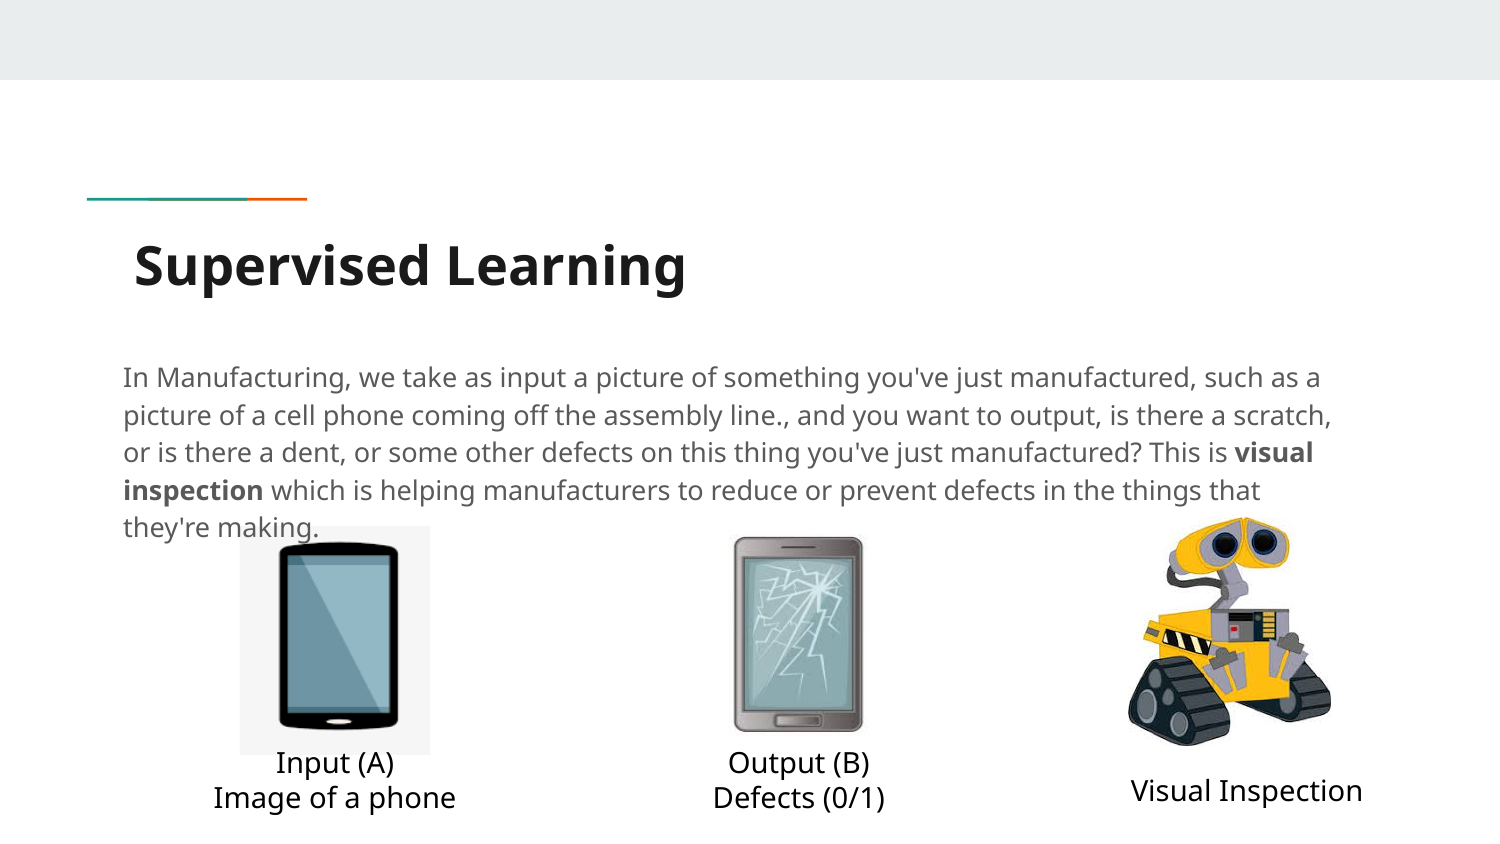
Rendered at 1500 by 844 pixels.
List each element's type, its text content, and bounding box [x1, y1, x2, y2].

picture [725, 526, 872, 737]
text_box Output (B) Defects (0/1) [658, 729, 940, 792]
picture [1128, 517, 1331, 746]
text_box Input (A) Image of a phone [182, 729, 488, 779]
list In Manufacturing, we take as input a picture of something you've just manufactured, such as a picture of a cell phone coming off the assembly line., and you want to output, is there a scratch, or is there a dent, or some other defects on this thing you've just manufactured? This is visual inspection which is helping manufacturers to reduce or prevent defects in the things that they're making. [108, 341, 1370, 712]
picture [239, 526, 431, 755]
text_box Visual Inspection [1115, 757, 1398, 820]
title Supervised Learning [119, 216, 1381, 305]
